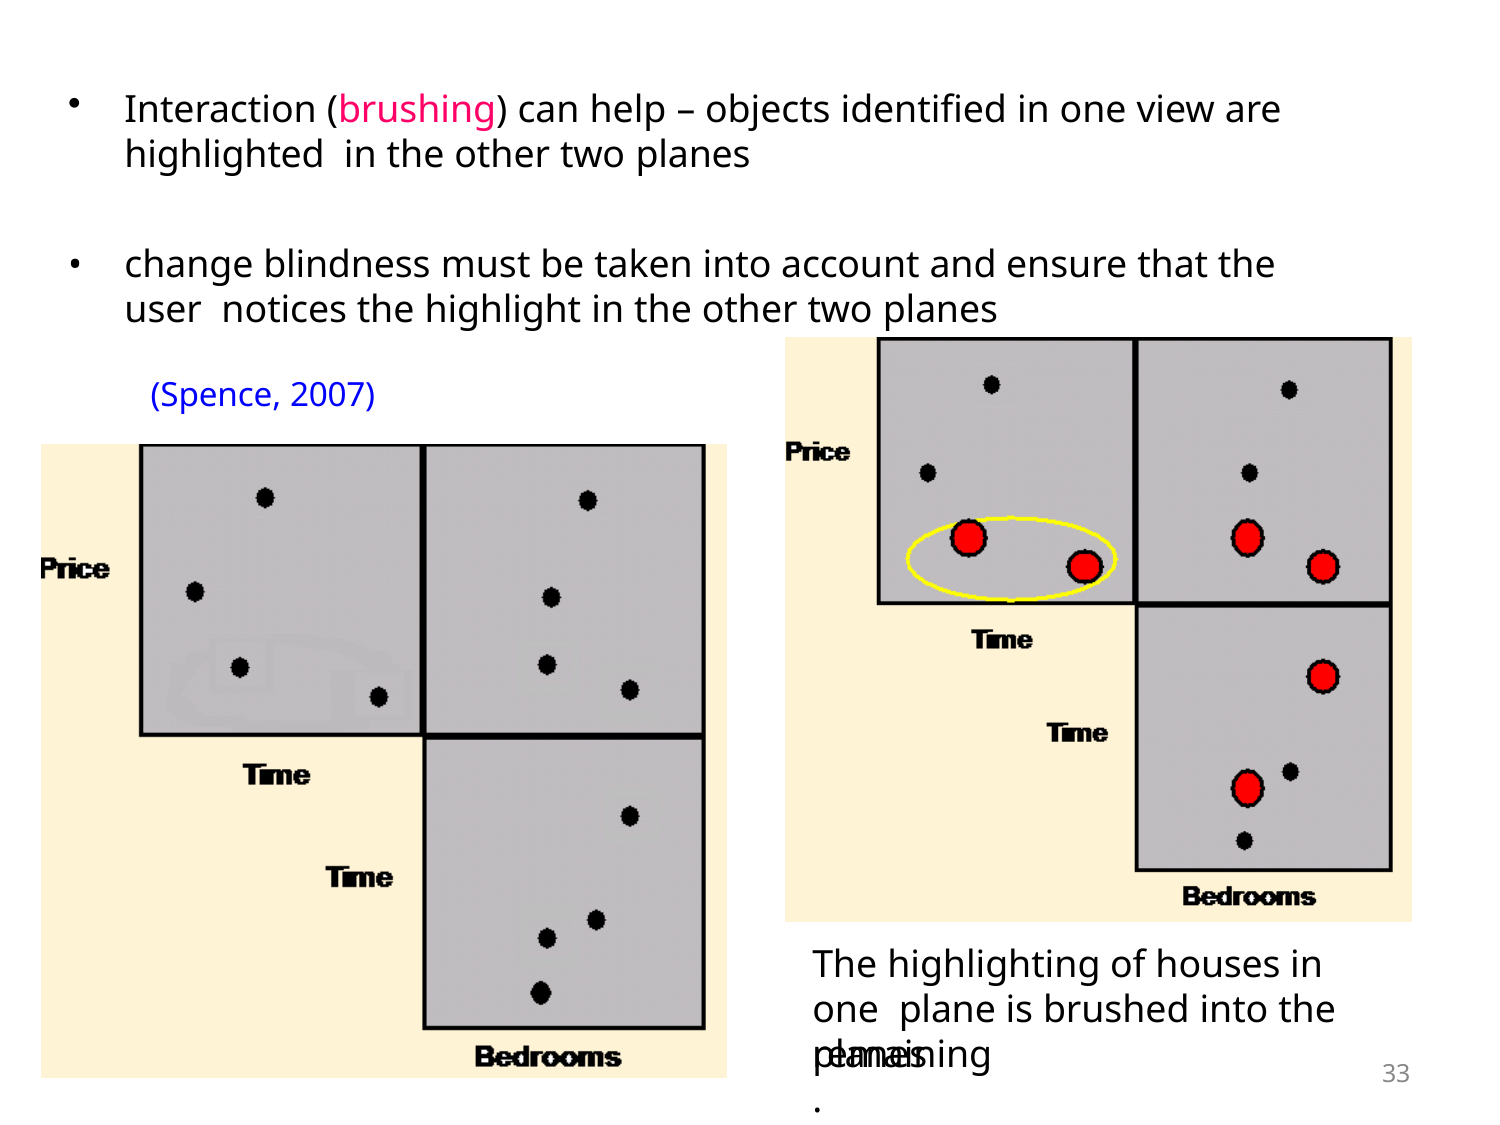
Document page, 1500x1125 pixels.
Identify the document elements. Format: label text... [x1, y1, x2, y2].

text_box 33 [1379, 1055, 1413, 1087]
picture [40, 443, 727, 1078]
picture [785, 337, 1412, 923]
text_box Interaction (brushing) can help – objects identified in one view are highlighted in the other two planes change blindness must be taken into account and ensure that the user notices the highlight in the other two planes (Spence, 2007) [66, 82, 1407, 413]
text_box The highlighting of houses in one plane is brushed into the remaining [810, 938, 1398, 1076]
text_box planes. [810, 1028, 935, 1121]
